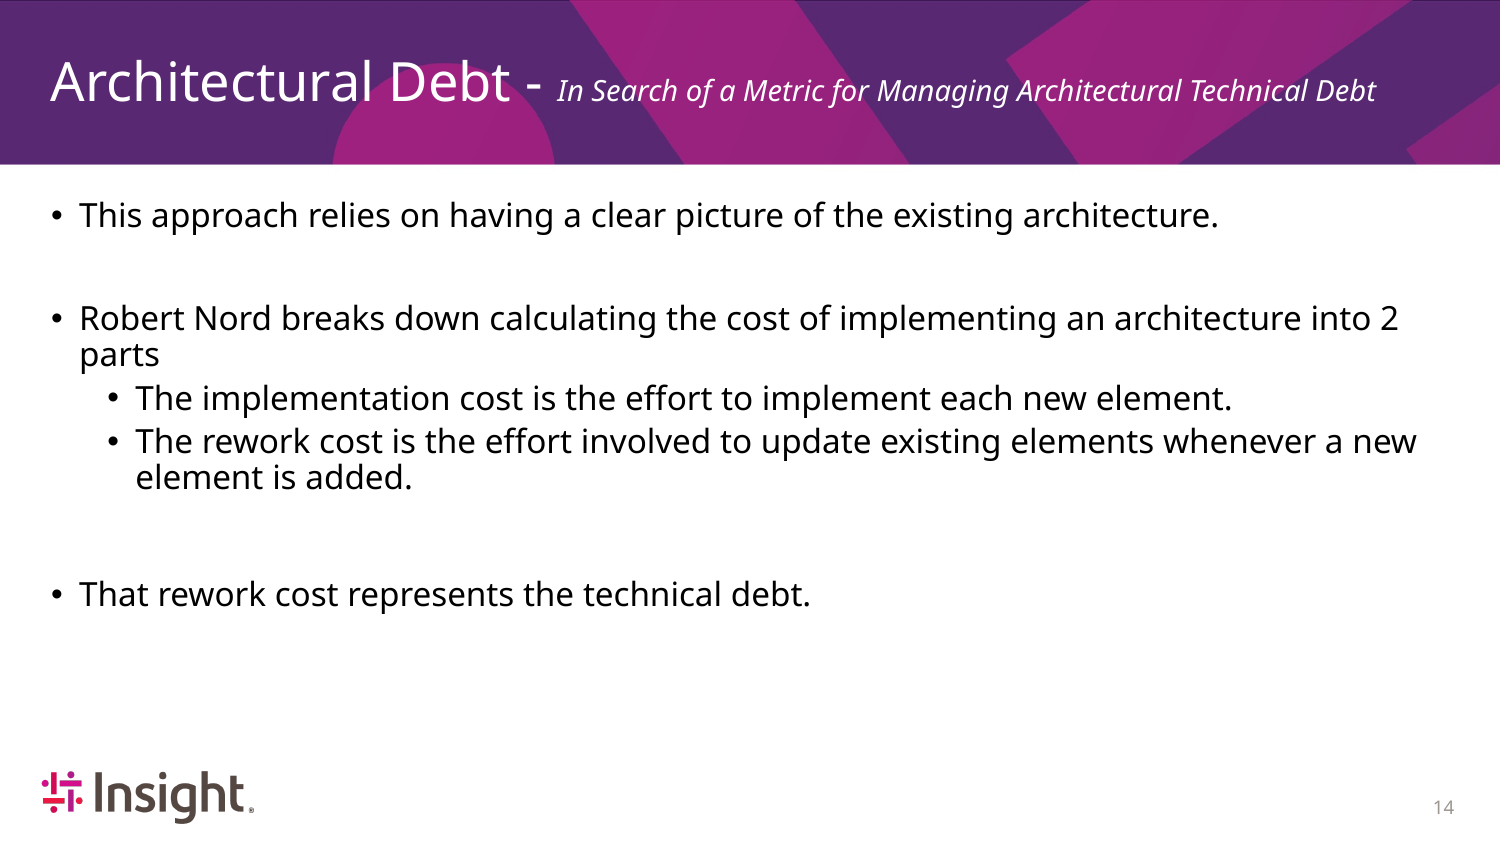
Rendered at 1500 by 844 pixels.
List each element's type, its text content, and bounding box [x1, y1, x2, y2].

picture [21, 750, 274, 844]
list This approach relies on having a clear picture of the existing architecture. Robert Nord breaks down calculating the cost of implementing an architecture into 2 parts The implementation cost is the effort to implement each new element. The rework cost is the effort involved to update existing elements whenever a new element is added. That rework cost represents the technical debt. [35, 191, 1461, 733]
title Architectural Debt - In Search of a Metric for Managing Architectural Technical Debt [35, 27, 1466, 140]
picture [0, 0, 1500, 264]
